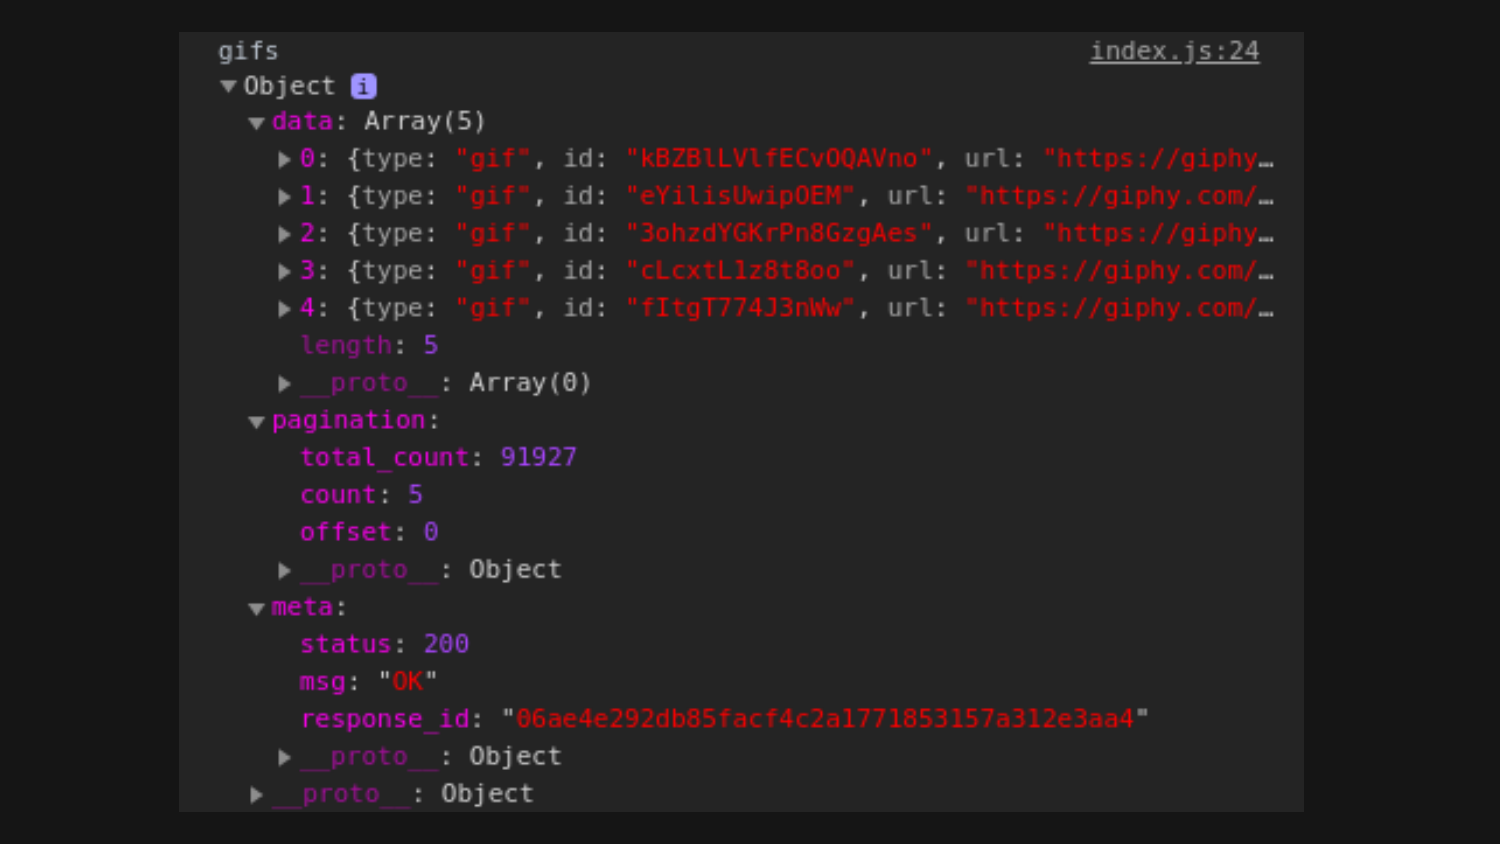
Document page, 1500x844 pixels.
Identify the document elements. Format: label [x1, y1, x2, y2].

picture [178, 31, 1304, 812]
